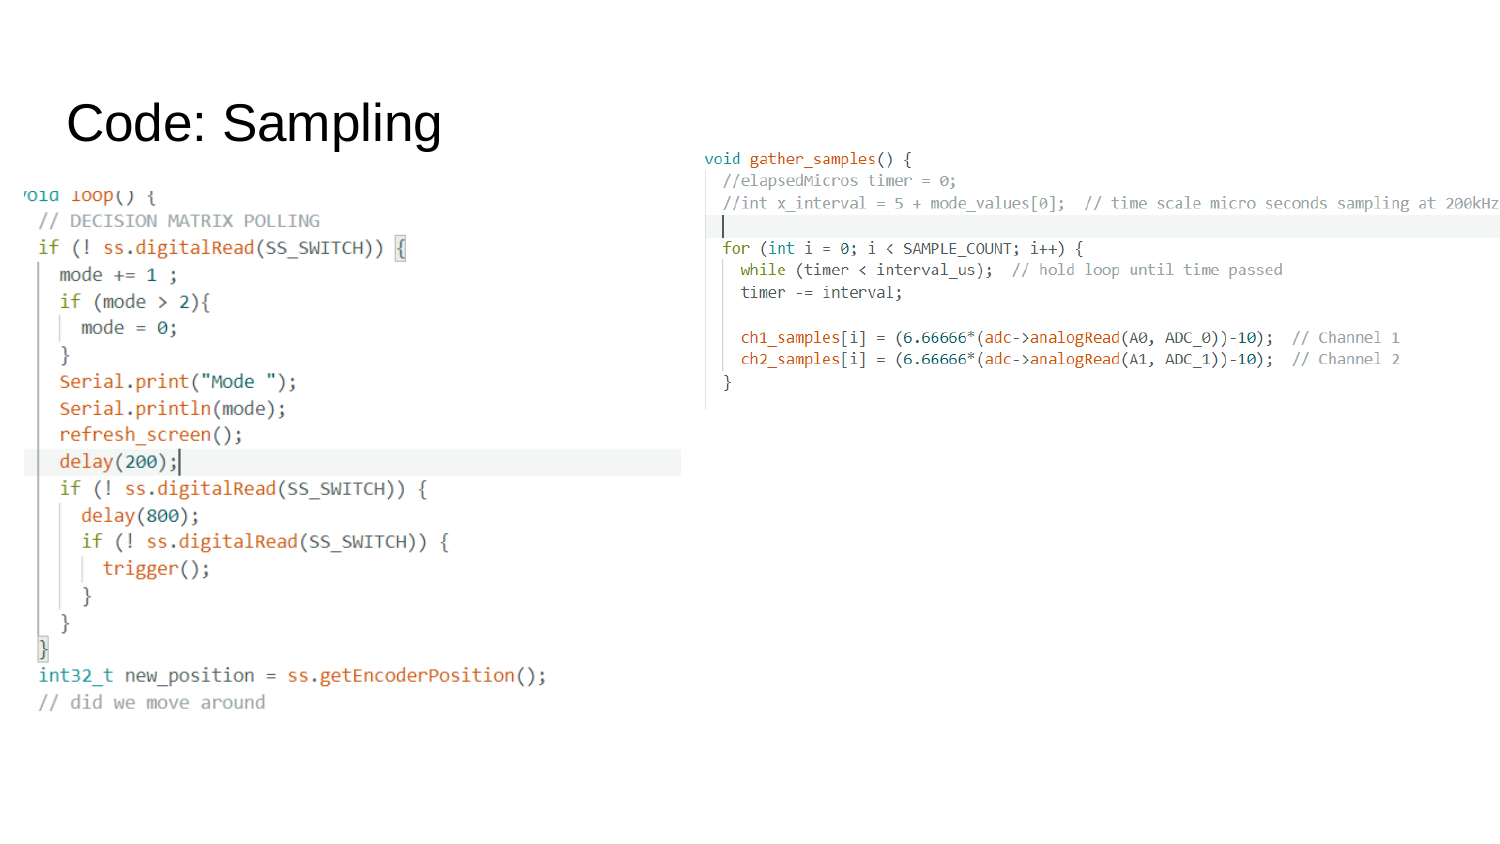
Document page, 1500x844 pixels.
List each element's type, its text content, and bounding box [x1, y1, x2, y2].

picture [24, 191, 681, 738]
title Code: Sampling [51, 72, 1449, 167]
picture [704, 147, 1500, 411]
